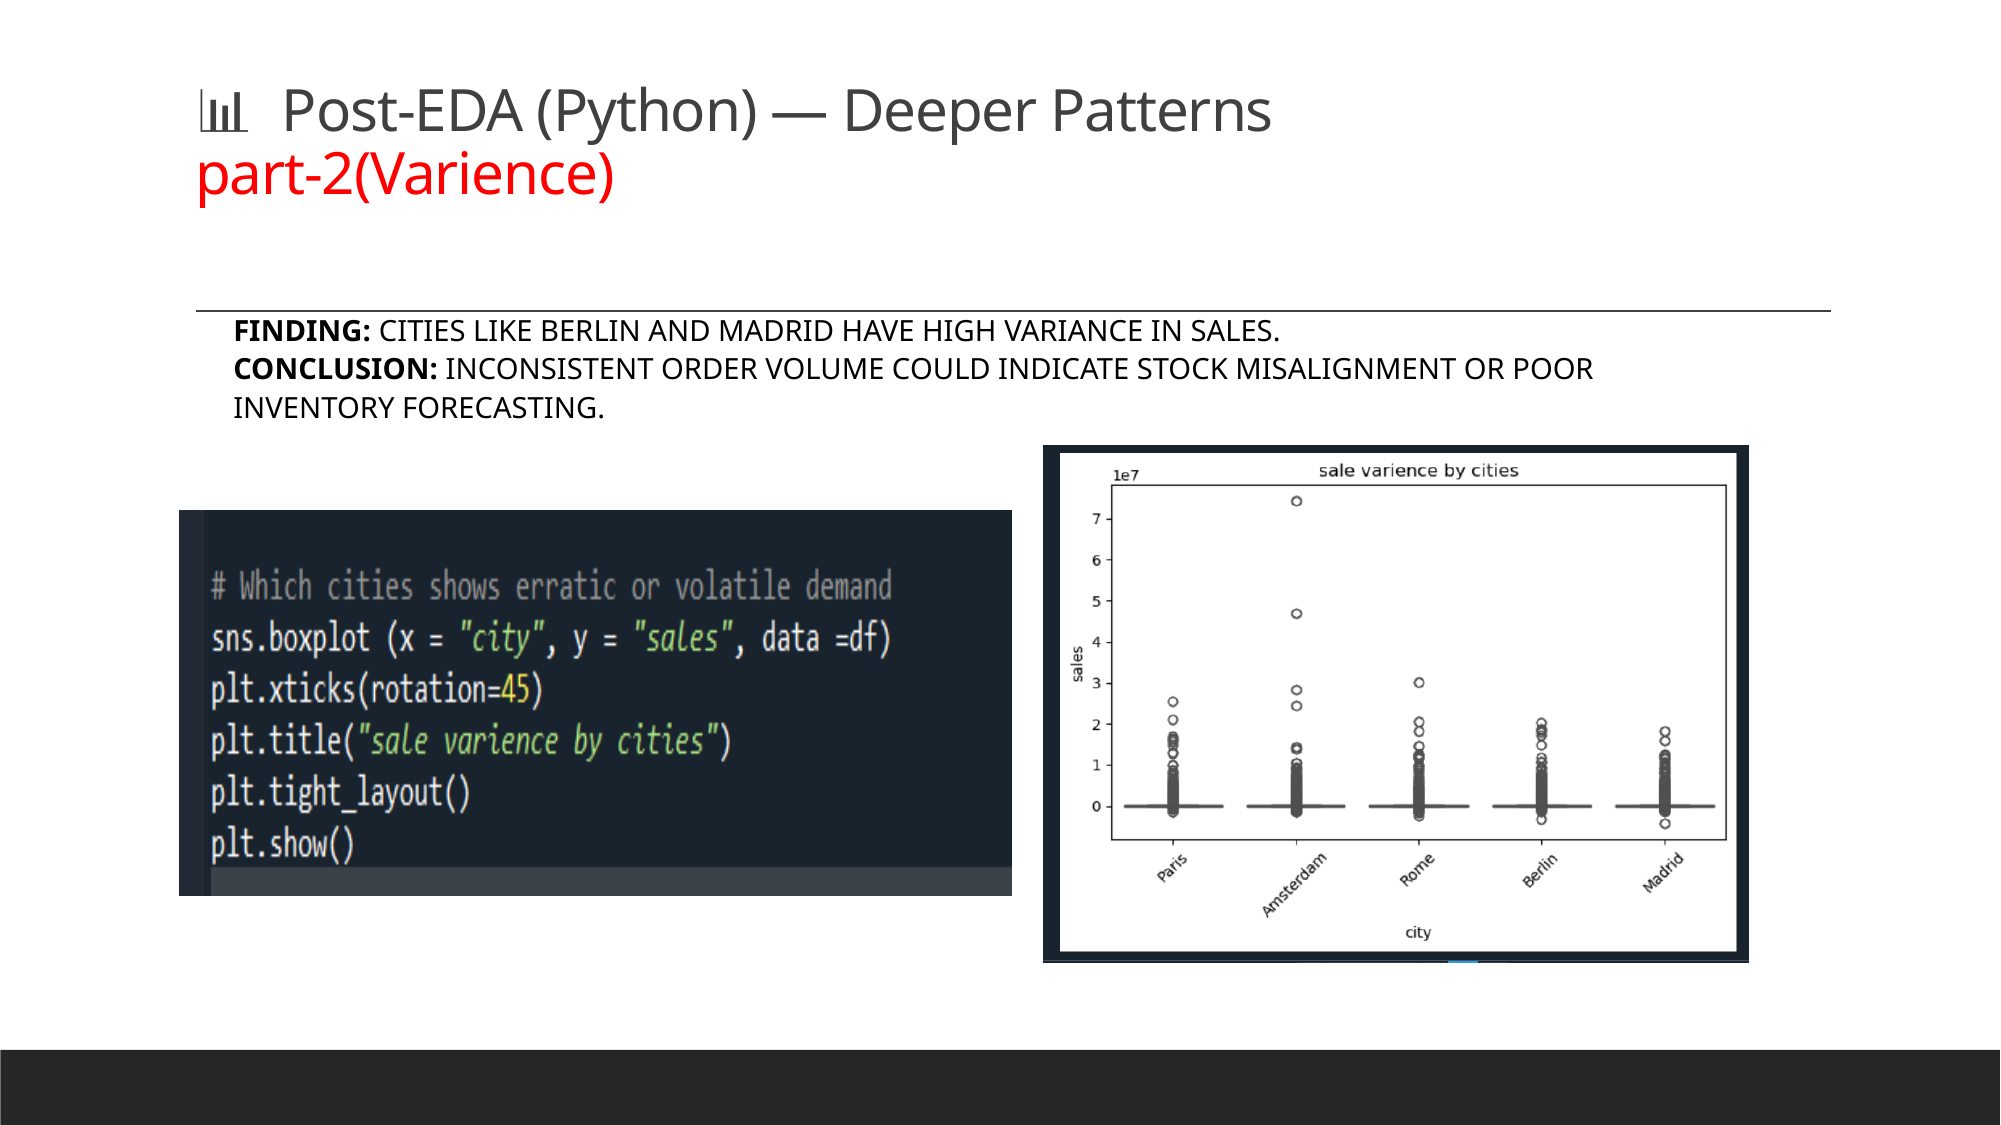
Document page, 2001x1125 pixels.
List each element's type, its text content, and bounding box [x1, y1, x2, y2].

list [179, 510, 1012, 896]
title 📊 Post-EDA (Python) — Deeper Patterns part-2(Varience) [180, 47, 1830, 285]
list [1042, 444, 1749, 964]
list Finding: Cities like Berlin and Madrid have high variance in sales. Conclusion: Inconsistent order volume could indicate stock misalignment or poor inventory forecasting. [218, 305, 1749, 431]
